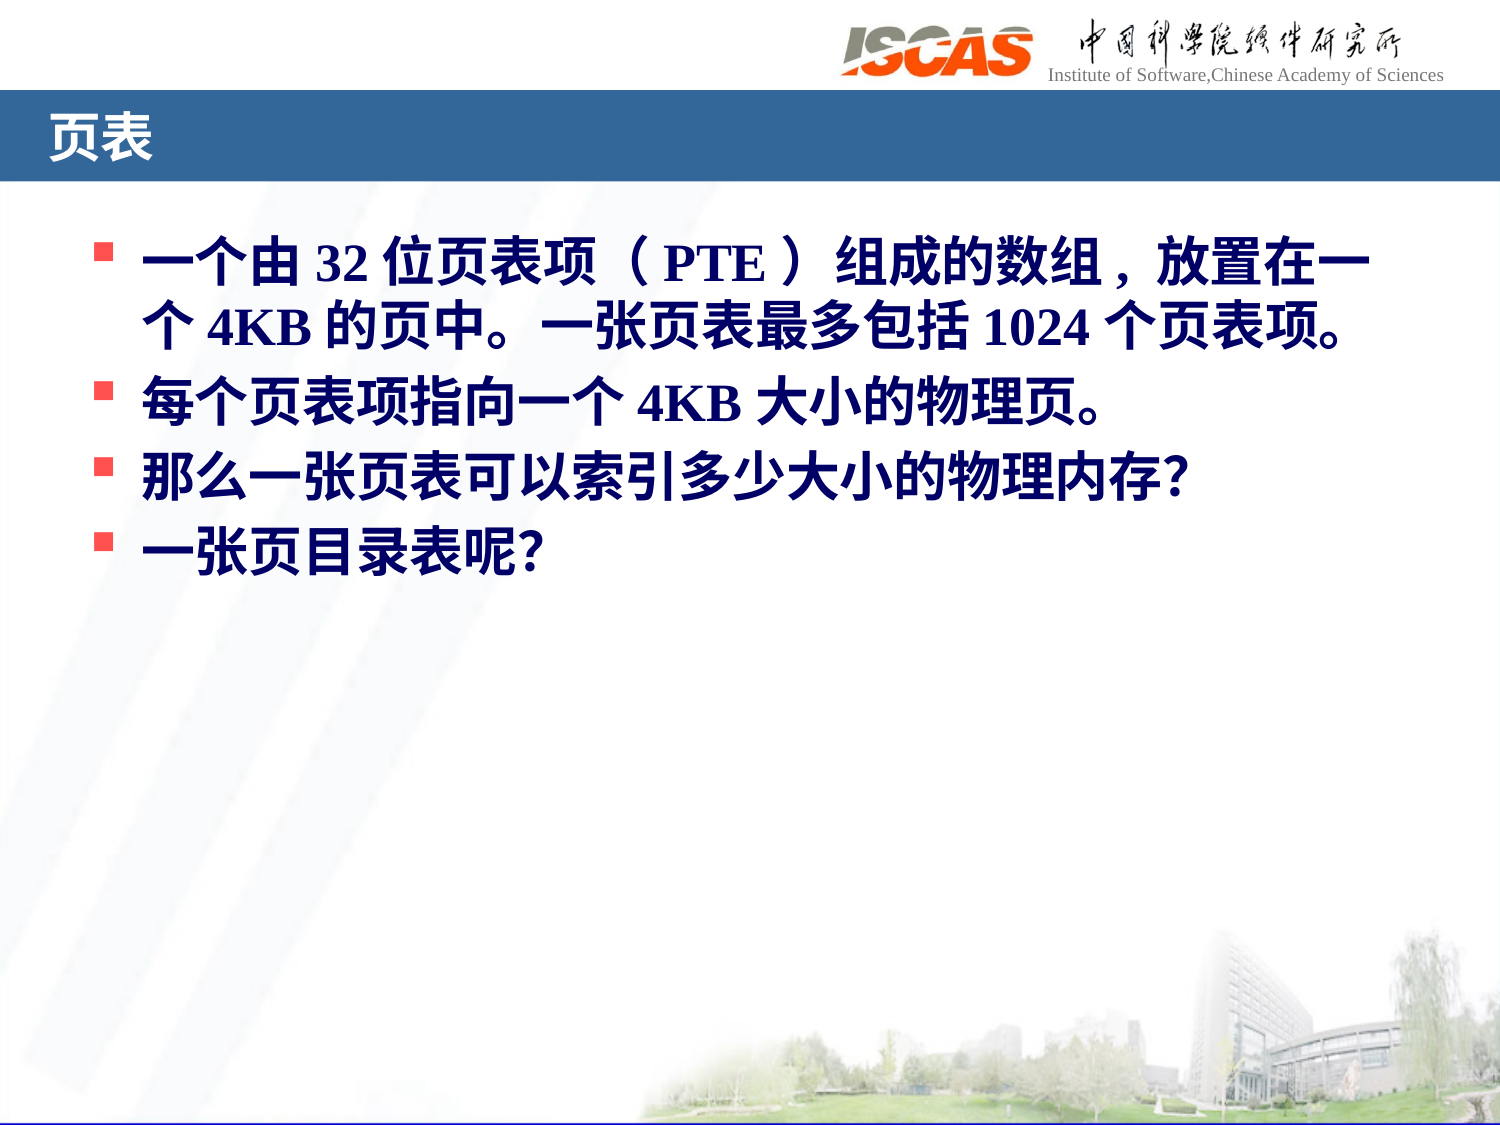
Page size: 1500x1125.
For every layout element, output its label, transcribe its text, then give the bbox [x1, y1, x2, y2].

title 页表 [0, 89, 1500, 182]
list 一个由32位页表项（PTE）组成的数组, 放置在一个4KB的页中。一张页表最多包括1024个页表项。 每个页表项指向一个4KB大小的物理页。 那么一张页表可以索引多少大小的物理内存？ 一张页目录表呢？ [73, 219, 1427, 1024]
picture [1077, 15, 1402, 71]
picture [837, 18, 1045, 87]
picture [0, 182, 1500, 1125]
